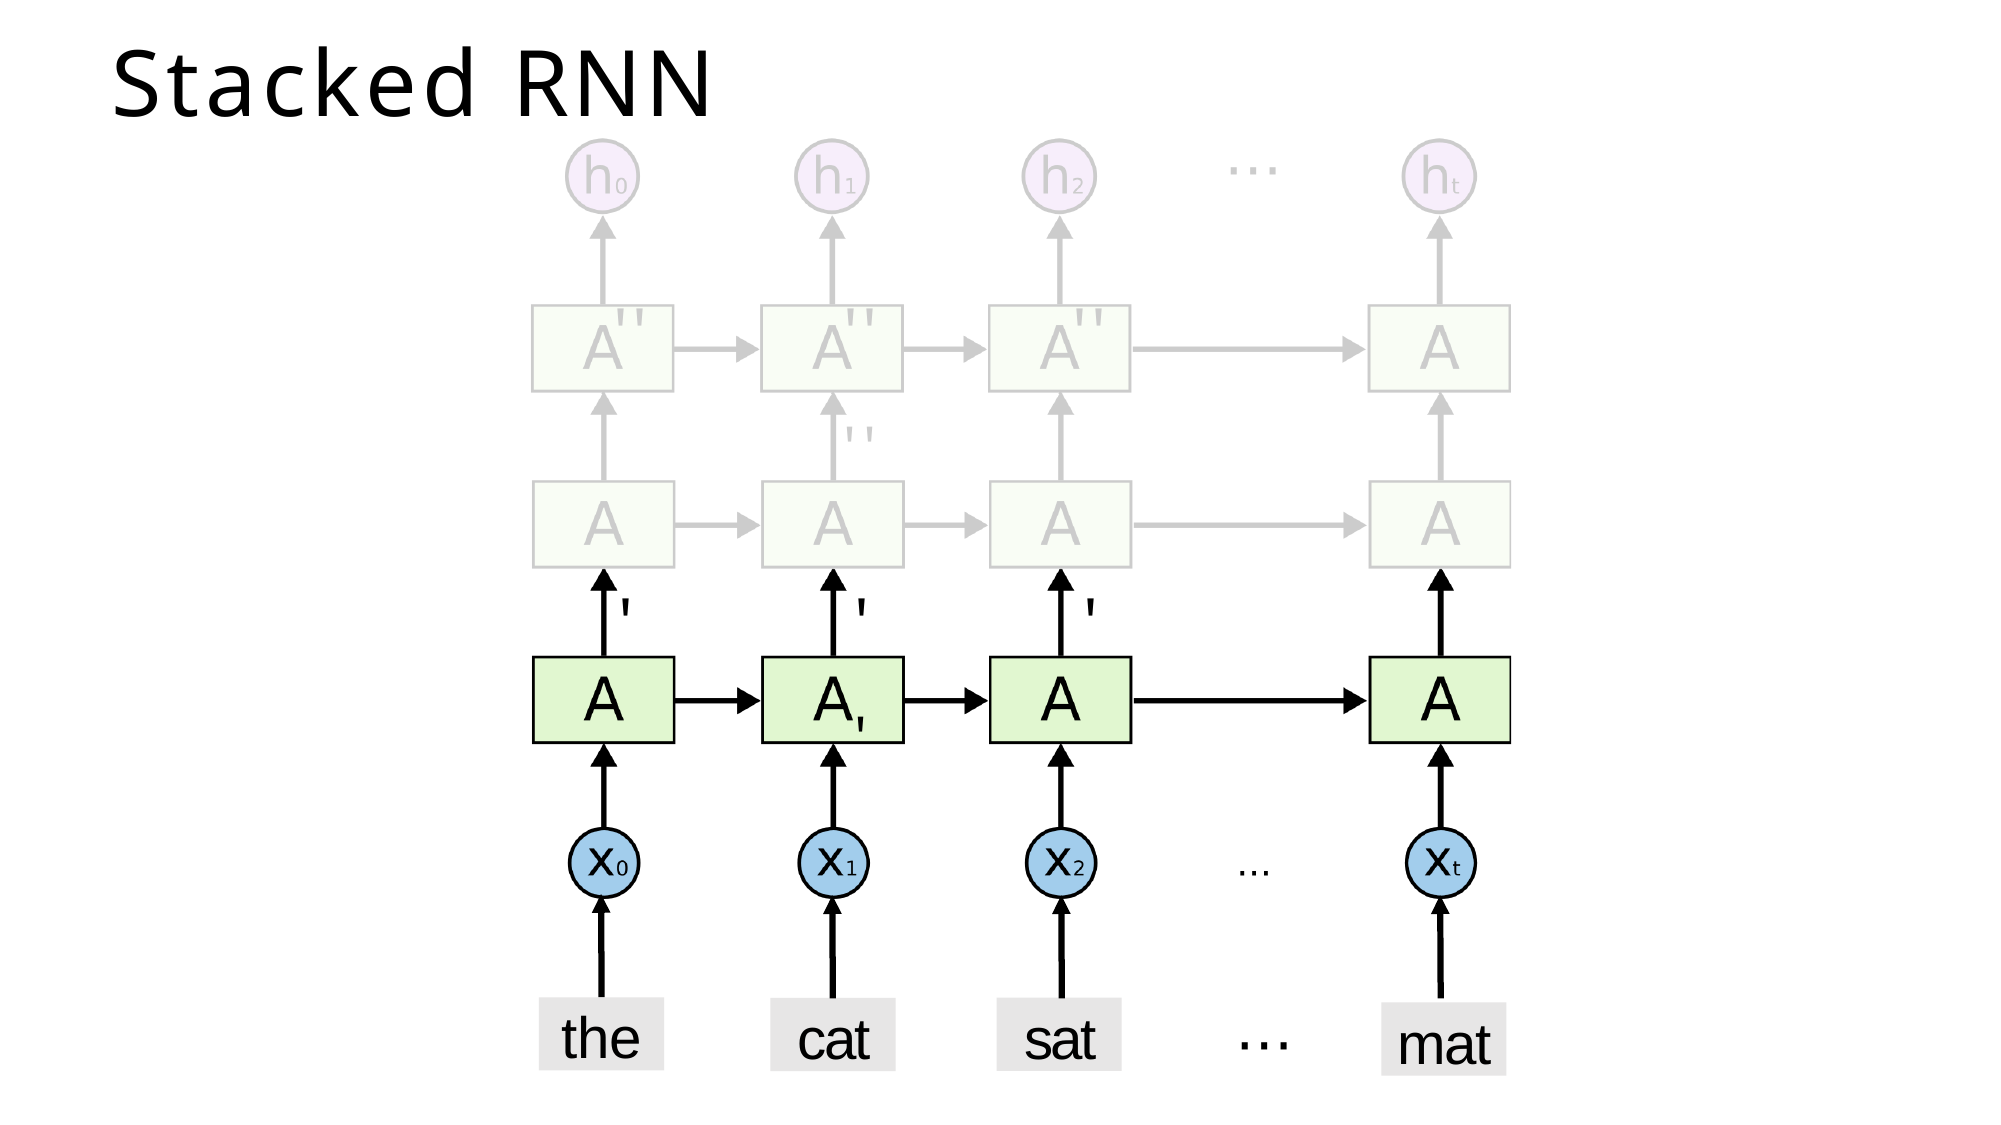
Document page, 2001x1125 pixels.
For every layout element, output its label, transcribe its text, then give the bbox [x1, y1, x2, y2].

text_box [591, 894, 611, 998]
text_box sat [996, 997, 1122, 1071]
text_box ⋯ [1232, 1003, 1287, 1076]
text_box [1052, 895, 1071, 999]
text_box [1430, 895, 1450, 999]
text_box [823, 895, 842, 999]
text_box ⋯ '' '' '' '' ' ' ' ' [613, 570, 1484, 780]
title Stacked RNN [109, 0, 1112, 174]
text_box cat [770, 997, 896, 1072]
text_box [519, 570, 1512, 899]
text_box mat [1381, 1002, 1507, 1076]
text_box [357, 127, 1658, 570]
text_box the [538, 997, 665, 1071]
